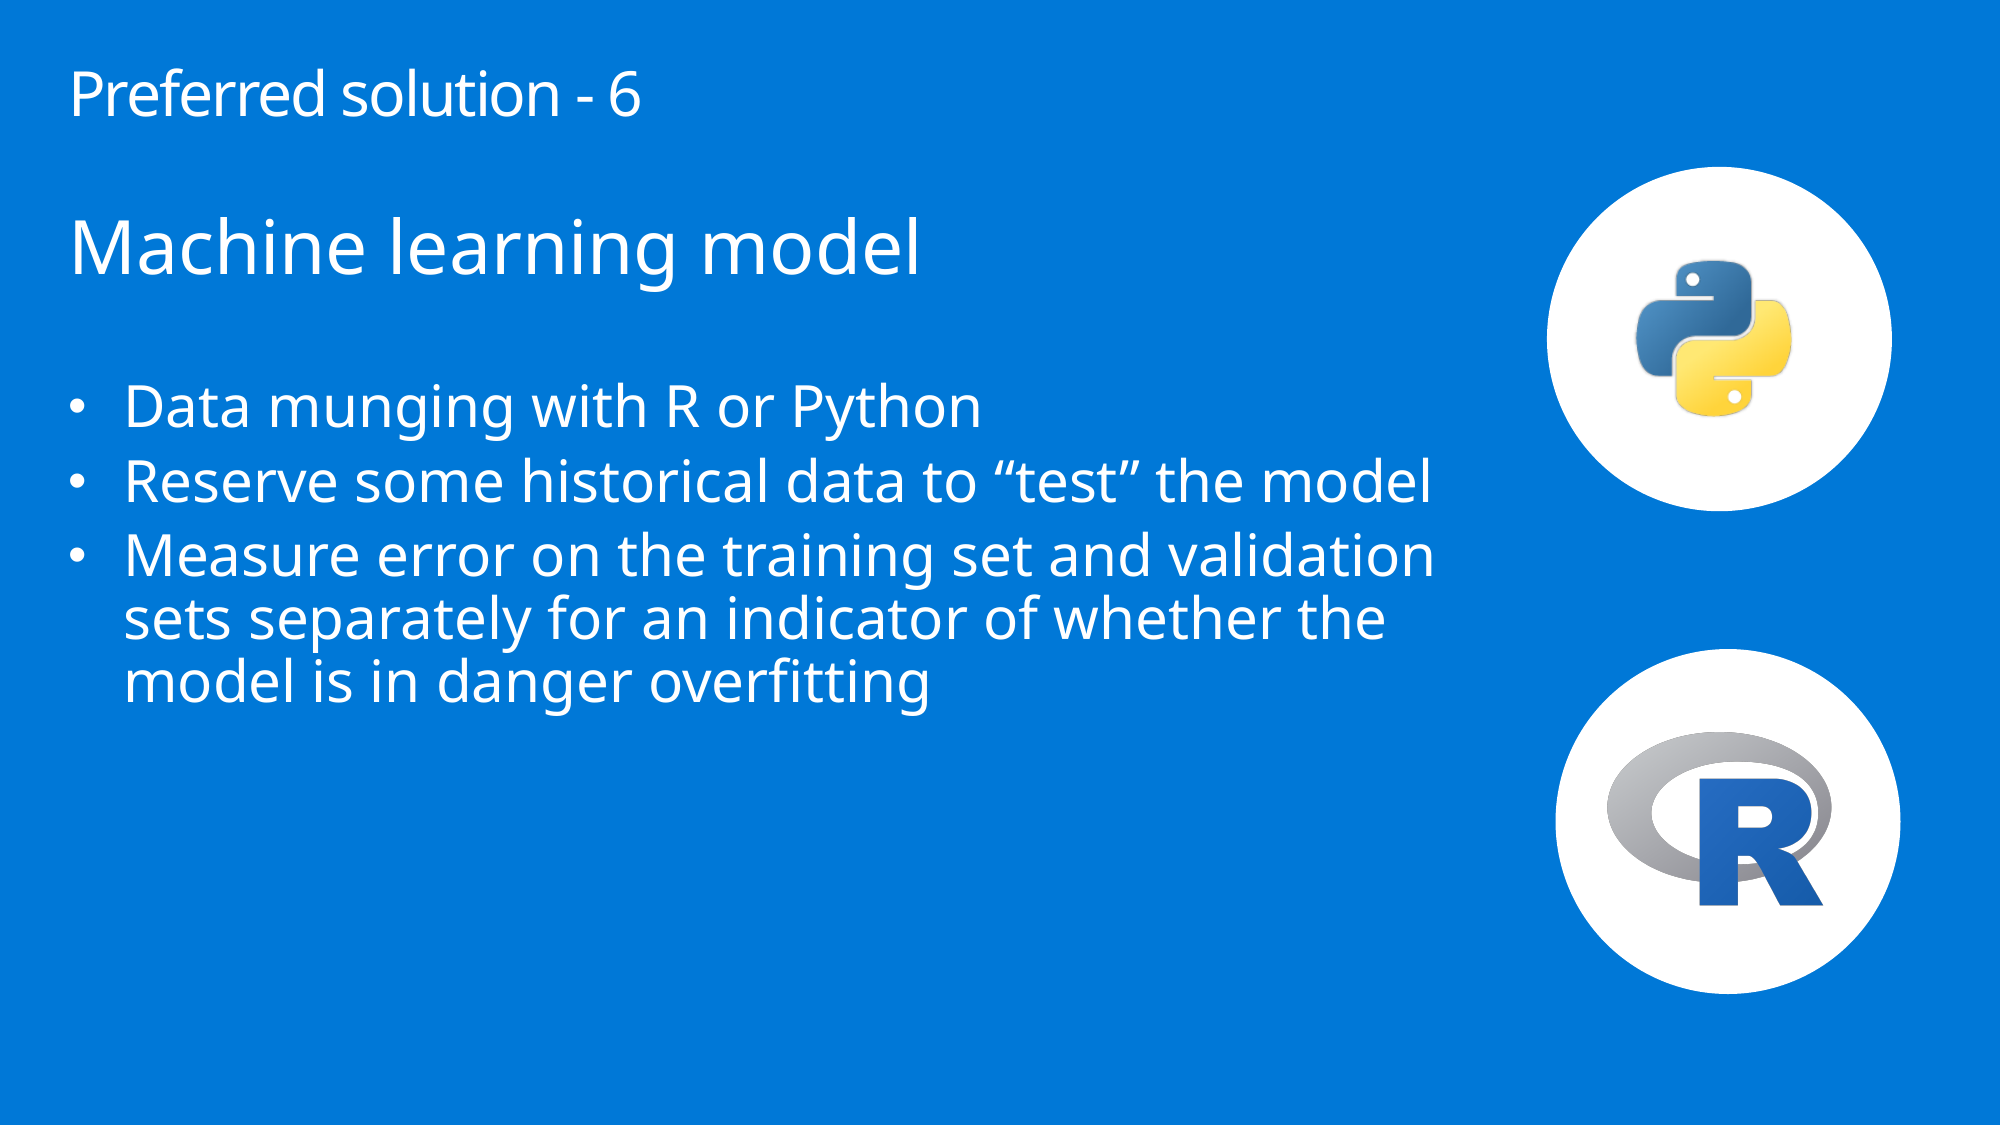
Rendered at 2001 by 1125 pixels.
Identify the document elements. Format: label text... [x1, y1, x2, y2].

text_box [1546, 166, 1901, 995]
title Preferred solution - 6 [44, 47, 1957, 196]
list Machine learning model Data munging with R or Python Reserve some historical data to “test” the model Measure error on the training set and validation sets separately for an indicator of whether the model is in danger overfitting [44, 195, 1522, 1091]
